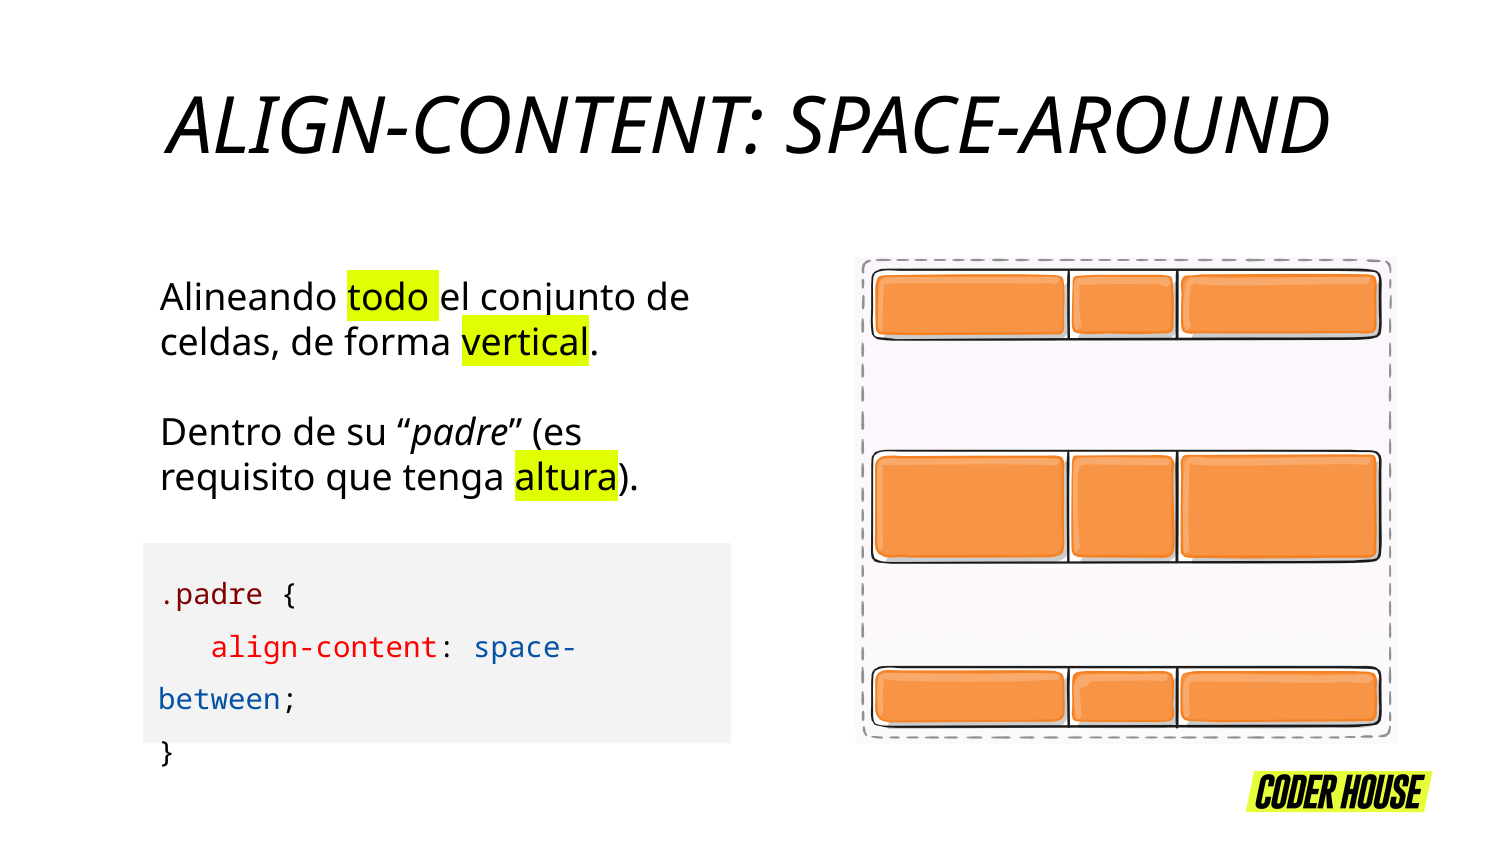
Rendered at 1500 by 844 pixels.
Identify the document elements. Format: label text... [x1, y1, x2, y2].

text_box .padre { align-content: space-between; } [143, 543, 732, 744]
picture [855, 257, 1398, 744]
picture [1241, 764, 1437, 819]
text_box ALIGN-CONTENT: SPACE-AROUND [105, 45, 1395, 221]
text_box Alineando todo el conjunto de celdas, de forma vertical. Dentro de su “padre” (es requisito que tenga altura). [144, 257, 733, 514]
